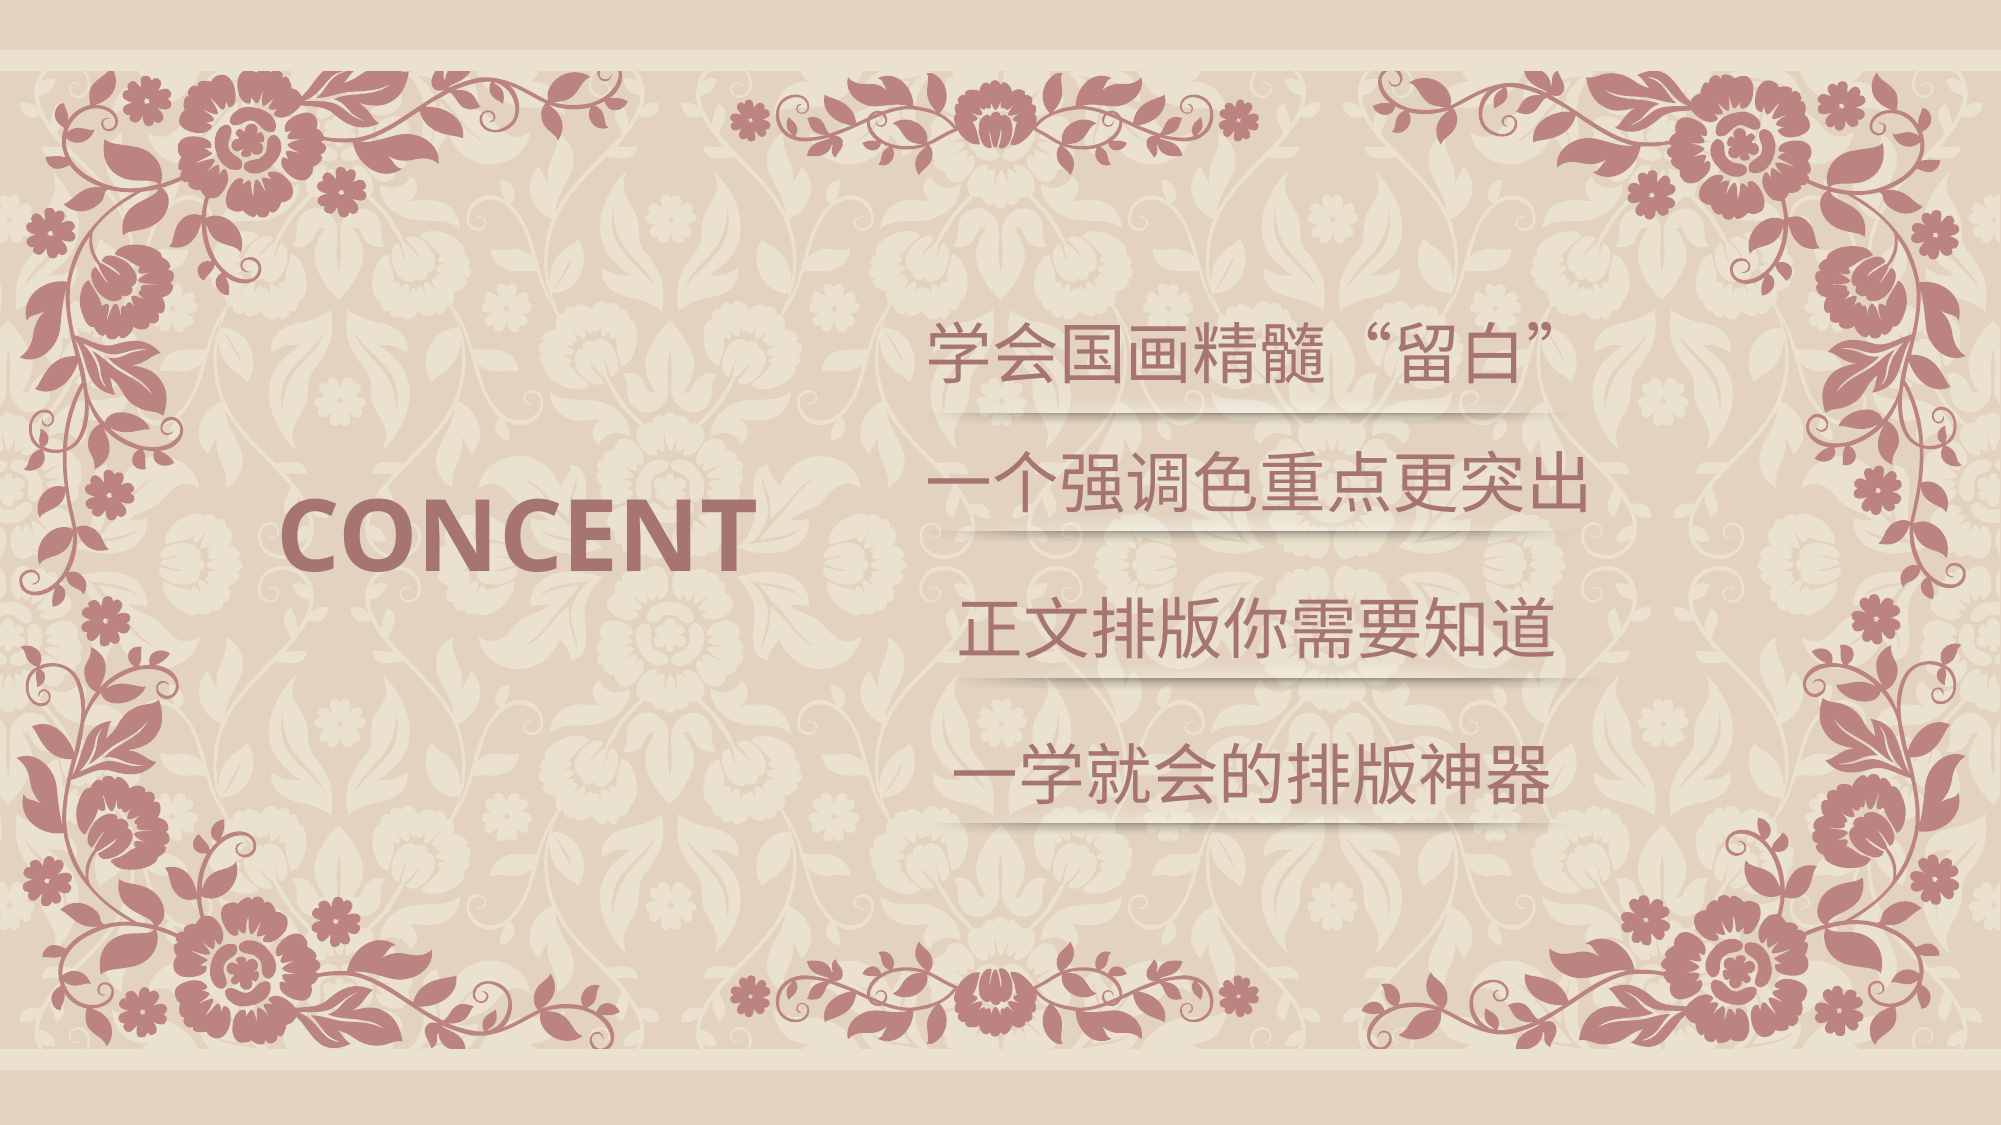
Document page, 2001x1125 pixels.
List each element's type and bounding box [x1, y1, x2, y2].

text_box [872, 304, 1724, 845]
picture [0, 0, 2000, 1125]
